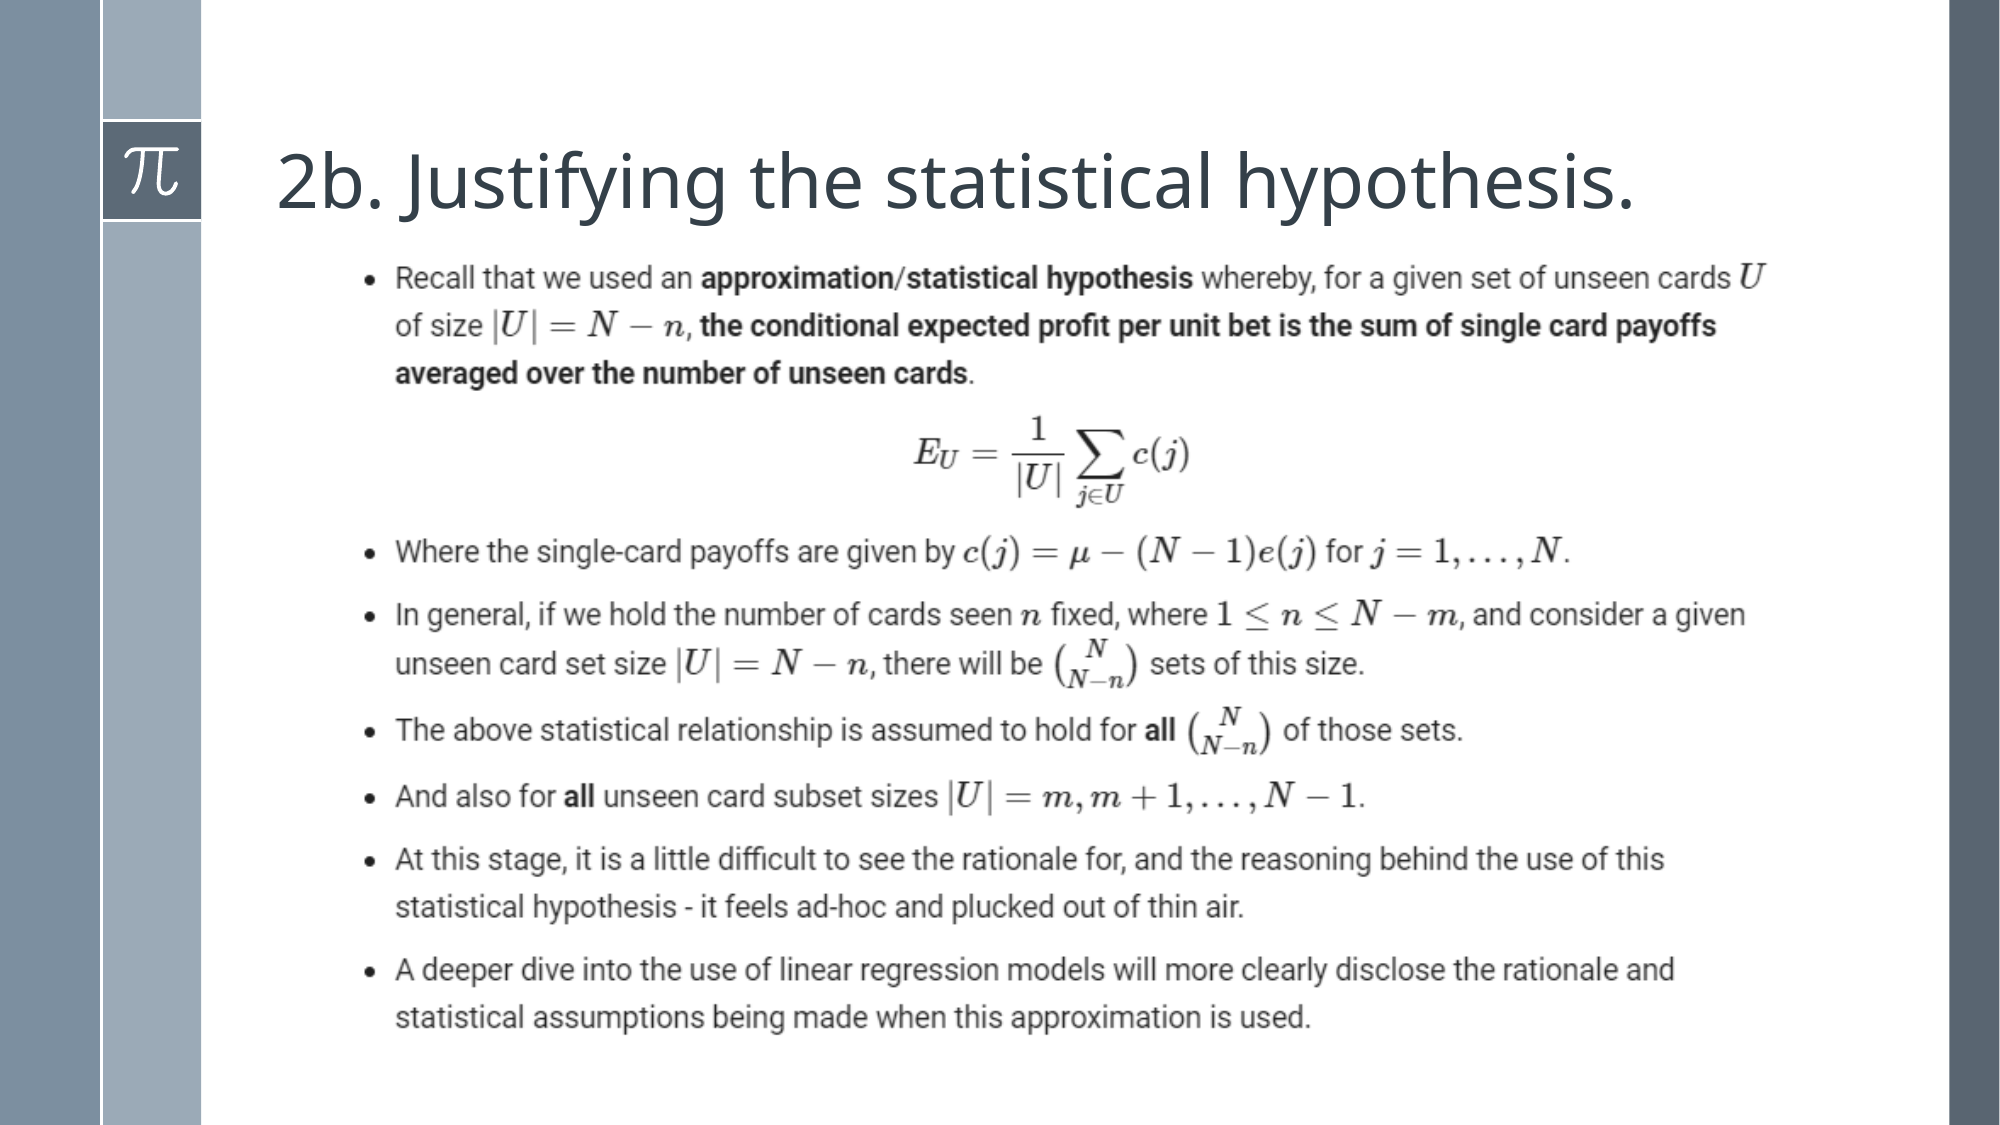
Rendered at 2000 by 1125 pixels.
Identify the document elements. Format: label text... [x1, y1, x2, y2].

title 2b. Justifying the statistical hypothesis. [261, 29, 1867, 233]
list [347, 255, 1780, 1047]
